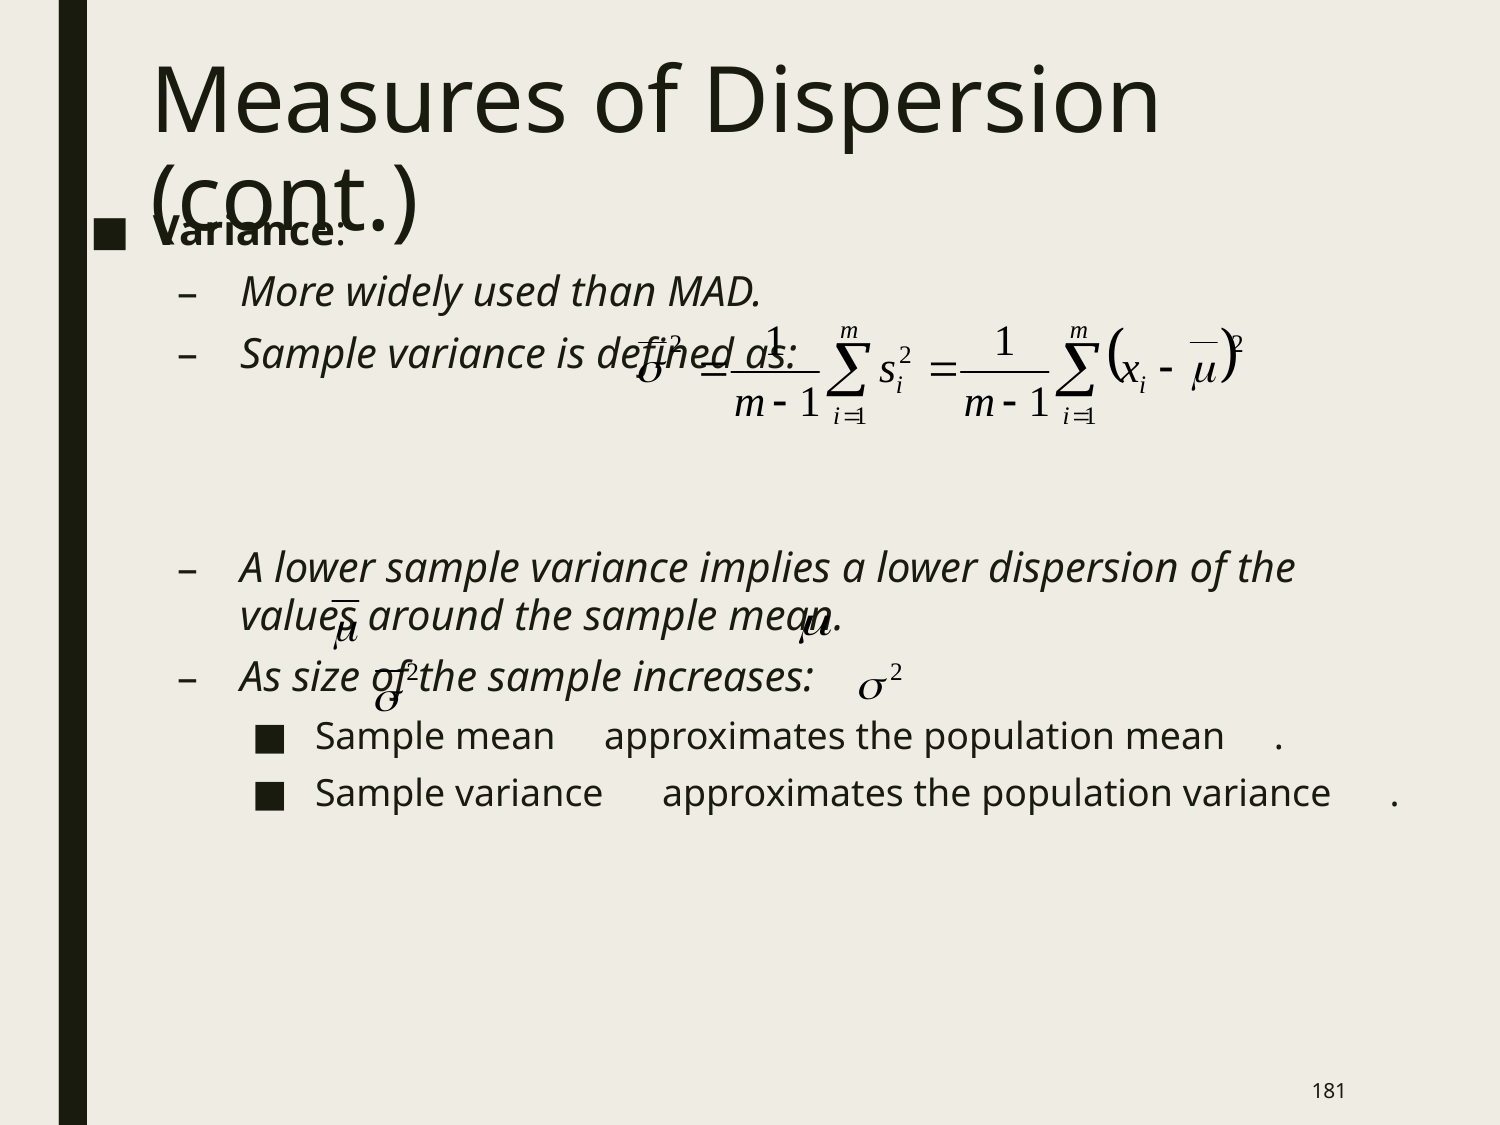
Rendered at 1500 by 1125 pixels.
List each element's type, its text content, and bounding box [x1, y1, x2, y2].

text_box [852, 653, 911, 711]
title Measures of Dispersion (cont.) [135, 47, 1373, 172]
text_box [368, 653, 427, 722]
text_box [631, 310, 1258, 434]
list Variance: More widely used than MAD. Sample variance is defined as: A lower sample variance implies a lower dispersion of the values around the sample mean. As size of the sample increases: Sample mean approximates the population mean . Sample variance approximates the population variance . [75, 200, 1425, 1050]
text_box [324, 590, 369, 660]
slide_number 180 [1165, 1058, 1362, 1125]
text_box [787, 606, 846, 654]
